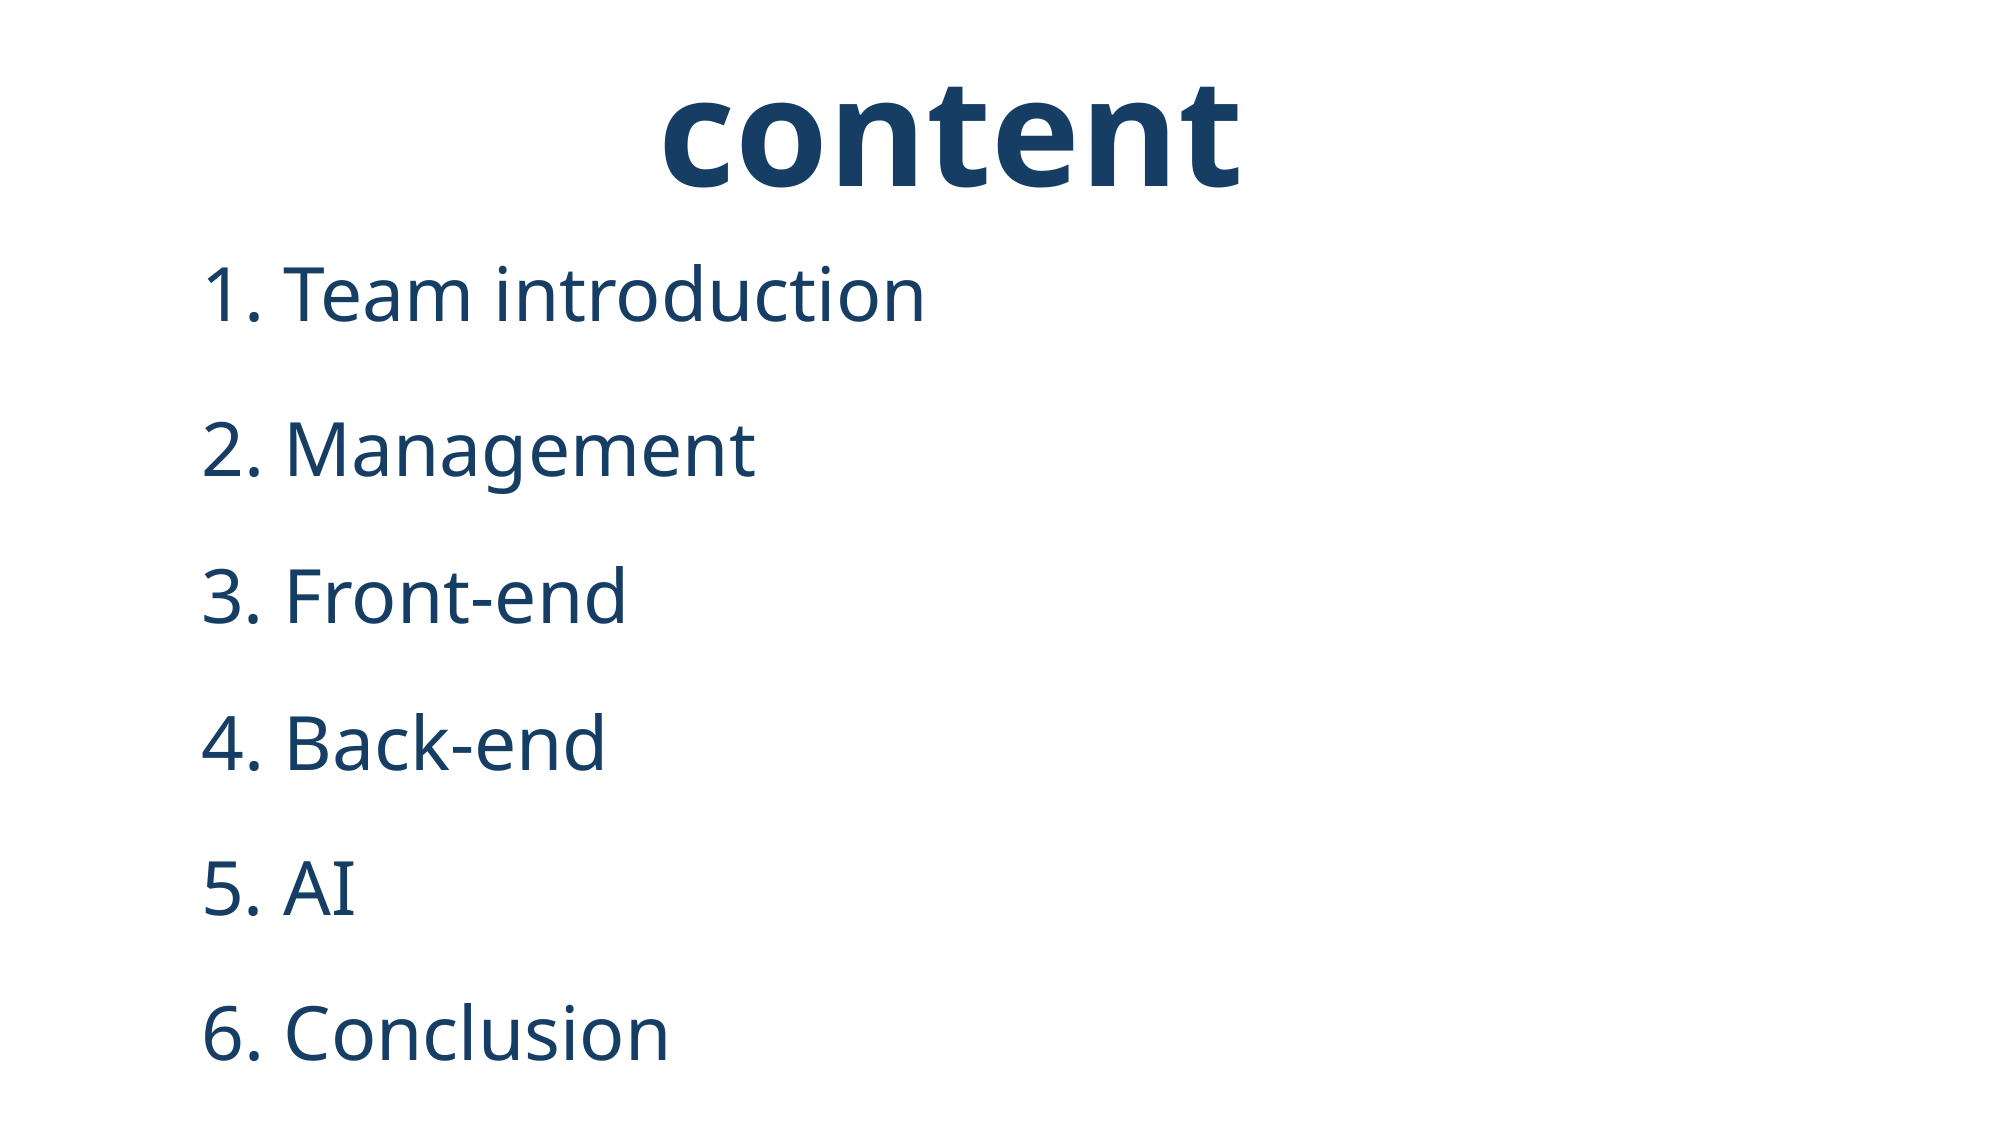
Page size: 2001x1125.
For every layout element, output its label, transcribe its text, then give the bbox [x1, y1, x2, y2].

text_box 2. Management [186, 394, 1120, 499]
text_box content [643, 29, 1267, 224]
text_box 1. Team introduction [186, 239, 1187, 344]
text_box 6. Conclusion [186, 977, 1120, 1083]
text_box 3. Front-end [186, 541, 990, 647]
text_box 4. Back-end [186, 687, 886, 793]
text_box 5. AI [186, 832, 668, 938]
